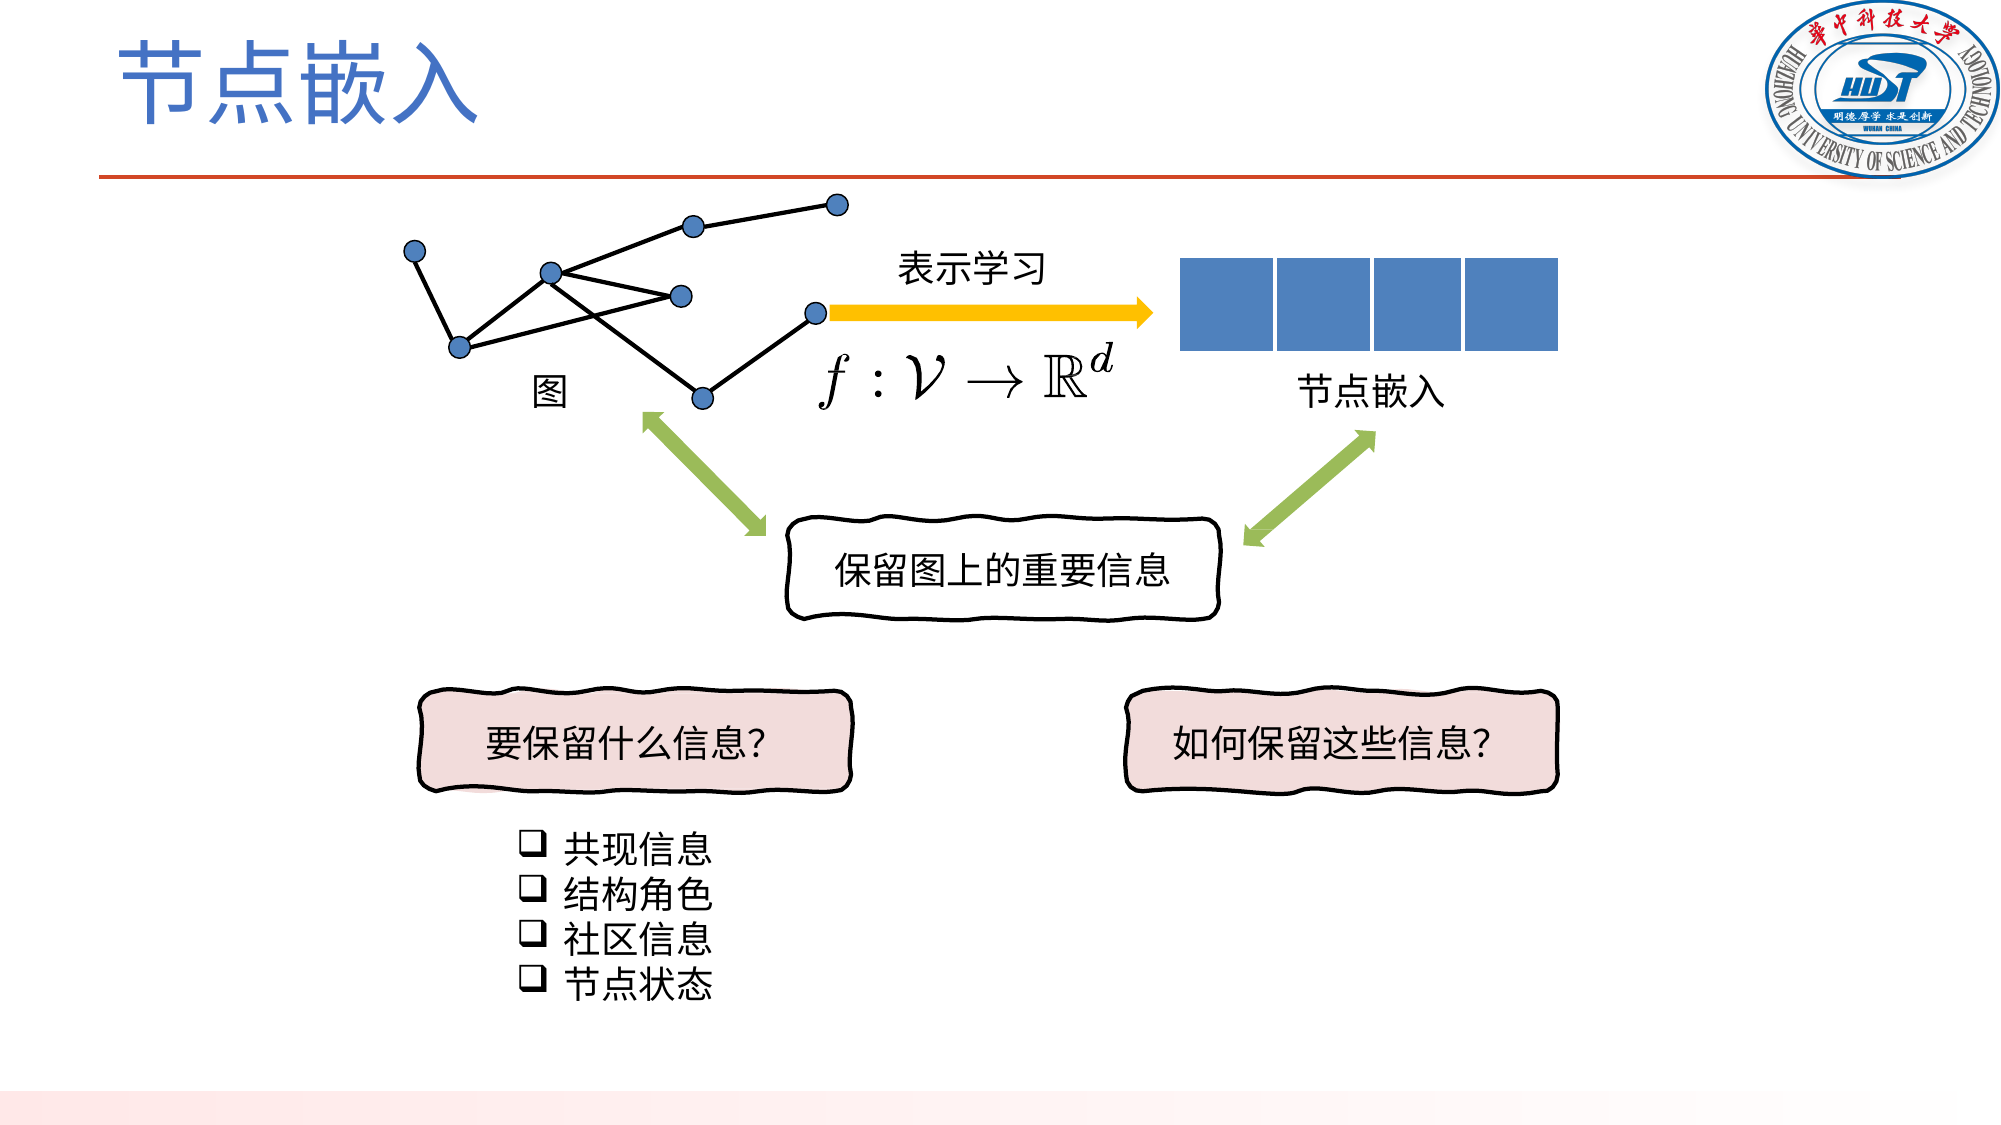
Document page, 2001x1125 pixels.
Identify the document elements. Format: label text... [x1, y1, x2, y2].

text_box [874, 370, 882, 378]
text_box [1186, 789, 1279, 796]
text_box [818, 353, 850, 410]
text_box [642, 411, 766, 536]
text_box [826, 194, 849, 216]
text_box 保留图上的重要信息 [832, 547, 1174, 593]
text_box [804, 302, 827, 325]
text_box [1044, 354, 1087, 398]
text_box [417, 711, 421, 769]
text_box 要保留什么信息？ [483, 719, 788, 765]
text_box 表示学习 [895, 244, 1051, 290]
text_box [1178, 255, 1276, 353]
text_box 图 [529, 368, 572, 413]
text_box [1090, 341, 1113, 373]
text_box [1373, 255, 1464, 353]
text_box [874, 390, 882, 398]
text_box [670, 285, 693, 308]
text_box [1276, 255, 1373, 353]
text_box [1243, 429, 1376, 547]
text_box [692, 387, 714, 410]
text_box 共现信息 结构角色 社区信息 节点状态 [514, 826, 716, 1007]
text_box [1464, 255, 1560, 353]
text_box 节点嵌入 [1294, 368, 1449, 413]
text_box [1384, 688, 1444, 694]
text_box [906, 354, 945, 400]
text_box [418, 688, 853, 793]
text_box [682, 215, 705, 238]
text_box [1125, 687, 1558, 795]
text_box [967, 365, 1023, 398]
text_box [403, 240, 426, 263]
text_box [442, 787, 514, 794]
text_box [1557, 708, 1561, 759]
text_box 如何保留这些信息？ [1170, 719, 1513, 765]
text_box [786, 515, 1221, 621]
text_box [540, 262, 562, 284]
text_box [448, 336, 471, 359]
picture [1765, 0, 2000, 179]
text_box [829, 296, 1154, 330]
text_box [531, 688, 572, 693]
title 节点嵌入 [99, 0, 1825, 177]
